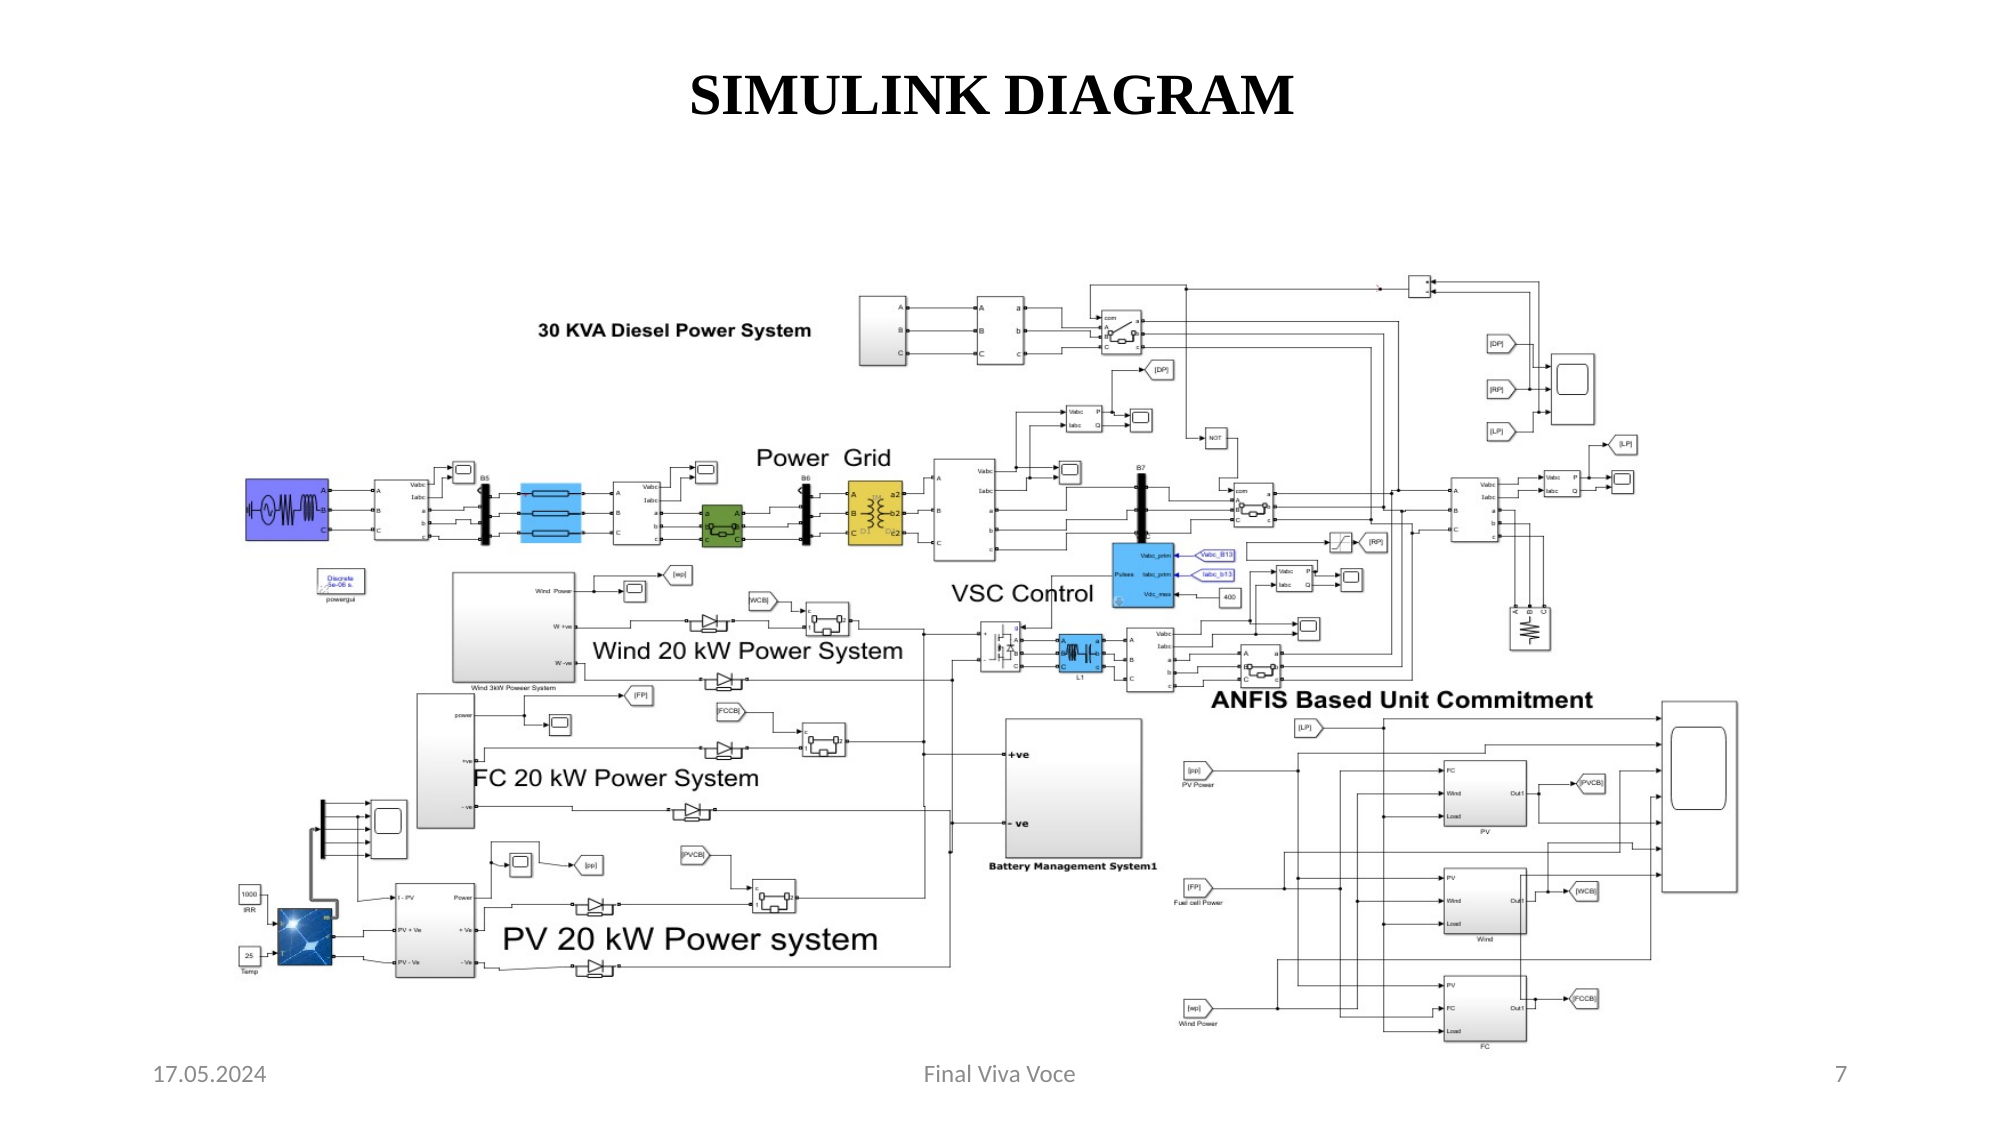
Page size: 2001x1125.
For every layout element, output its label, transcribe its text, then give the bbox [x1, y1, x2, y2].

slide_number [137, 1042, 588, 1103]
slide_number 7 [1412, 1042, 1863, 1103]
text_box SIMULINK DIAGRAM [137, 0, 1863, 193]
footer Final Viva Voce [662, 1057, 1338, 1103]
picture [212, 272, 1764, 1057]
